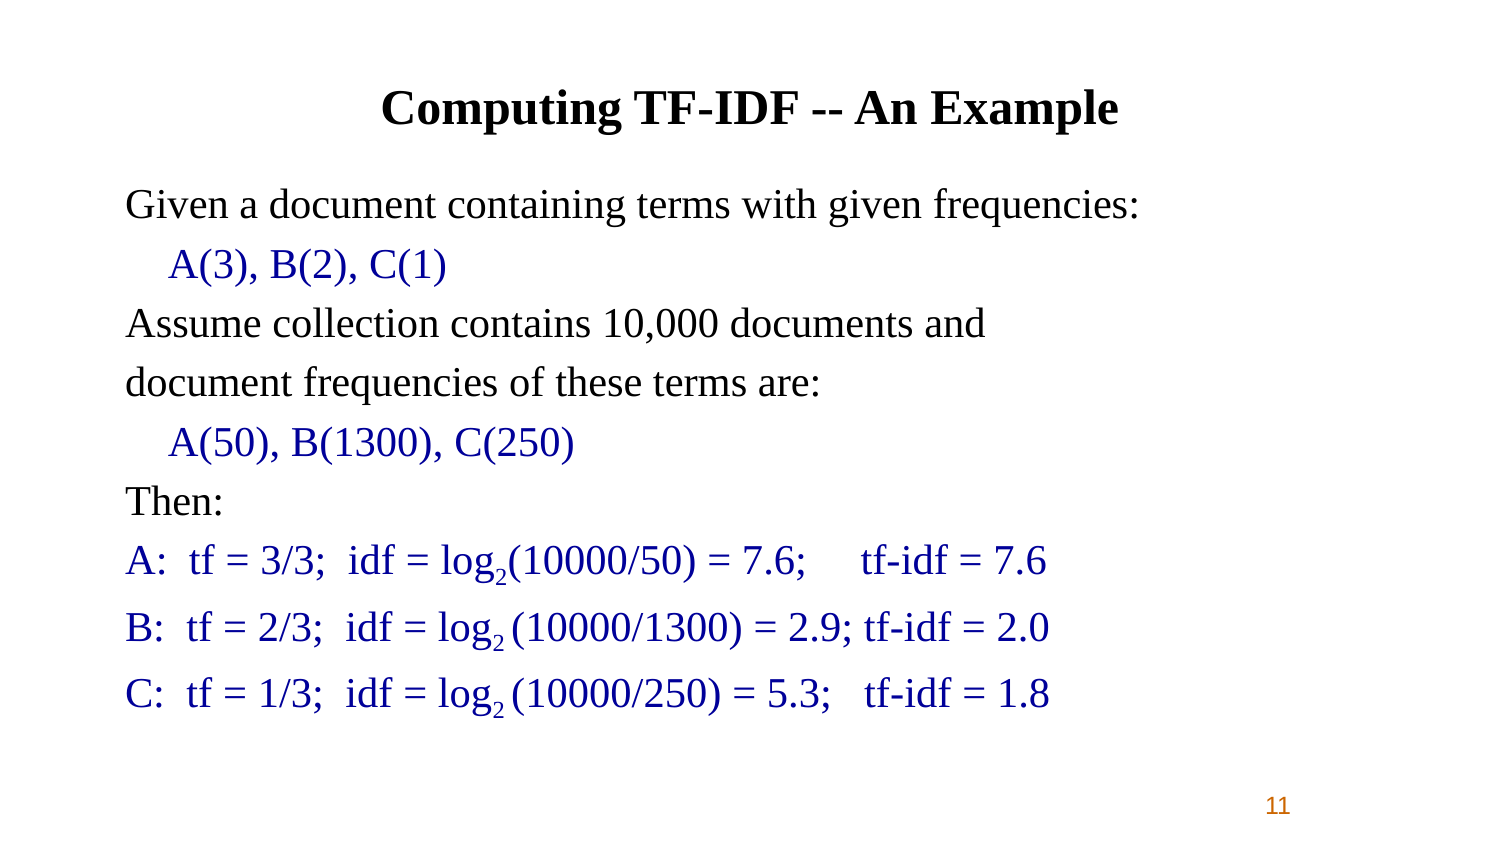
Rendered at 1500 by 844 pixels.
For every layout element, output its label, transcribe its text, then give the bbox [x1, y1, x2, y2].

list Given a document containing terms with given frequencies: A(3), B(2), C(1) Assume collection contains 10,000 documents and document frequencies of these terms are: A(50), B(1300), C(250) Then: A: tf = 3/3; idf = log2(10000/50) = 7.6; tf-idf = 7.6 B: tf = 2/3; idf = log2 (10000/1300) = 2.9; tf-idf = 2.0 C: tf = 1/3; idf = log2 (10000/250) = 5.3; tf-idf = 1.8 [125, 168, 1388, 732]
title Computing TF-IDF -- An Example [75, 33, 1425, 175]
slide_number 11 [1066, 782, 1306, 827]
